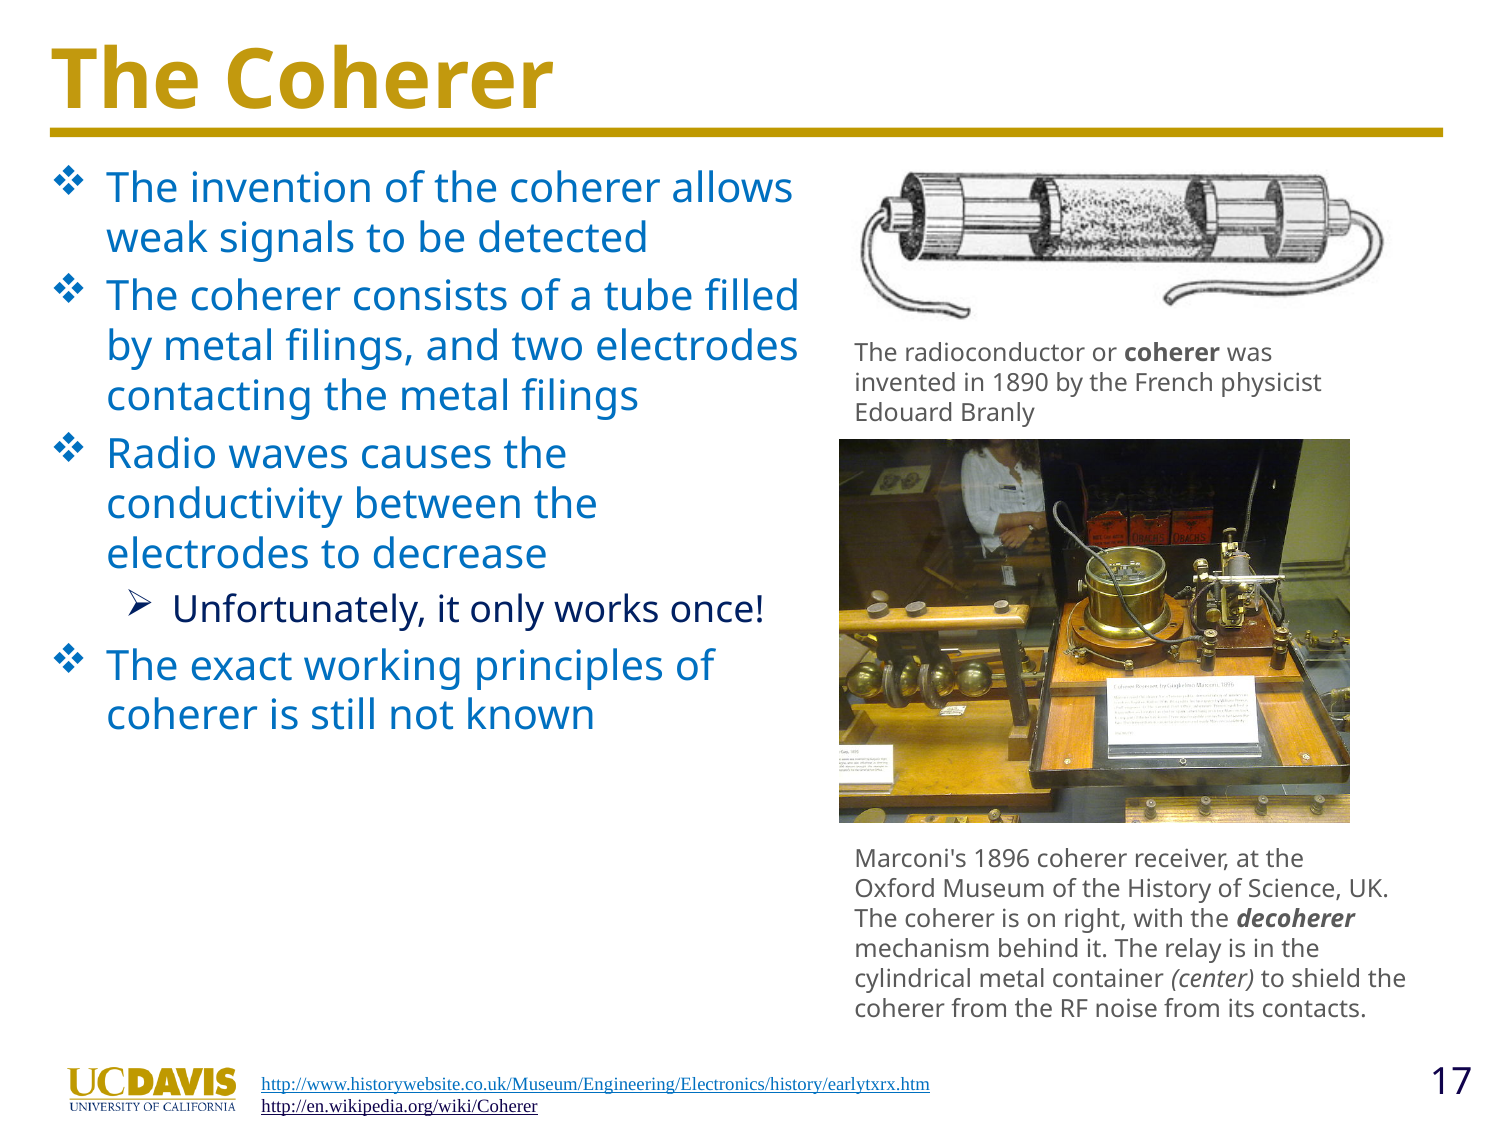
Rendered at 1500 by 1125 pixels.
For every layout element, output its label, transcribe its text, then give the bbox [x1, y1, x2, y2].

list The invention of the coherer allows weak signals to be detected The coherer consists of a tube filled by metal filings, and two electrodes contacting the metal filings Radio waves causes the conductivity between the electrodes to decrease Unfortunately, it only works once! The exact working principles of coherer is still not known [49, 152, 826, 865]
picture [67, 1067, 236, 1111]
picture [839, 157, 1400, 334]
text_box Marconi's 1896 coherer receiver, at the Oxford Museum of the History of Science, UK. The coherer is on right, with the decoherer mechanism behind it. The relay is in the cylindrical metal container (center) to shield the coherer from the RF noise from its contacts. [839, 835, 1446, 1030]
text_box The radioconductor or coherer was invented in 1890 by the French physicist Edouard Branly [839, 342, 1386, 434]
title The Coherer [49, 1, 1273, 151]
text_box http://www.historywebsite.co.uk/Museum/Engineering/Electronics/history/earlytxrx.htm http://en.wikipedia.org/wiki/Coherer [246, 1064, 1247, 1125]
picture [839, 439, 1351, 823]
